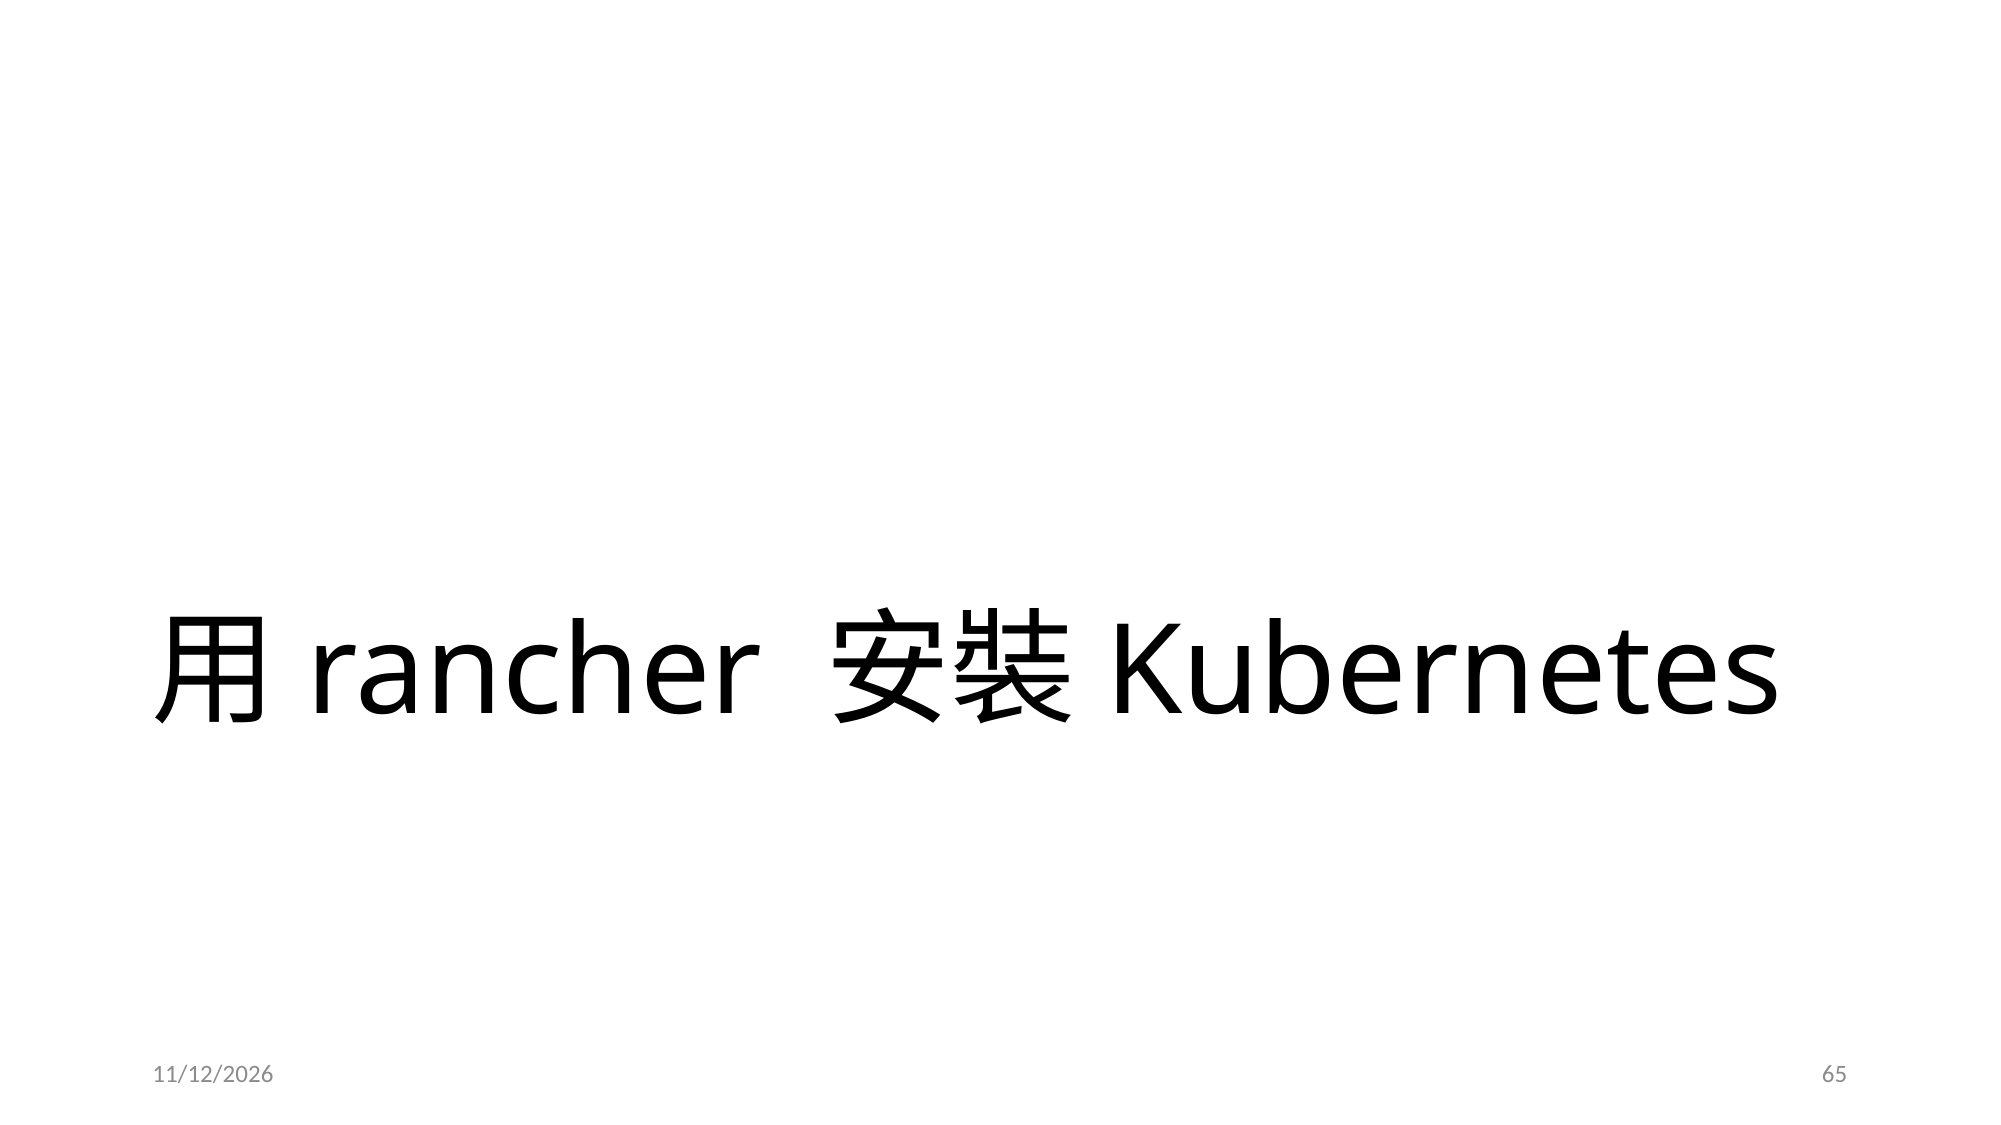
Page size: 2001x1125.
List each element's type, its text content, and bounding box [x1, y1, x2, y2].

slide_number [137, 1042, 588, 1103]
title 用rancher 安裝Kubernetes [136, 280, 1862, 749]
slide_number 65 [1412, 1042, 1863, 1103]
